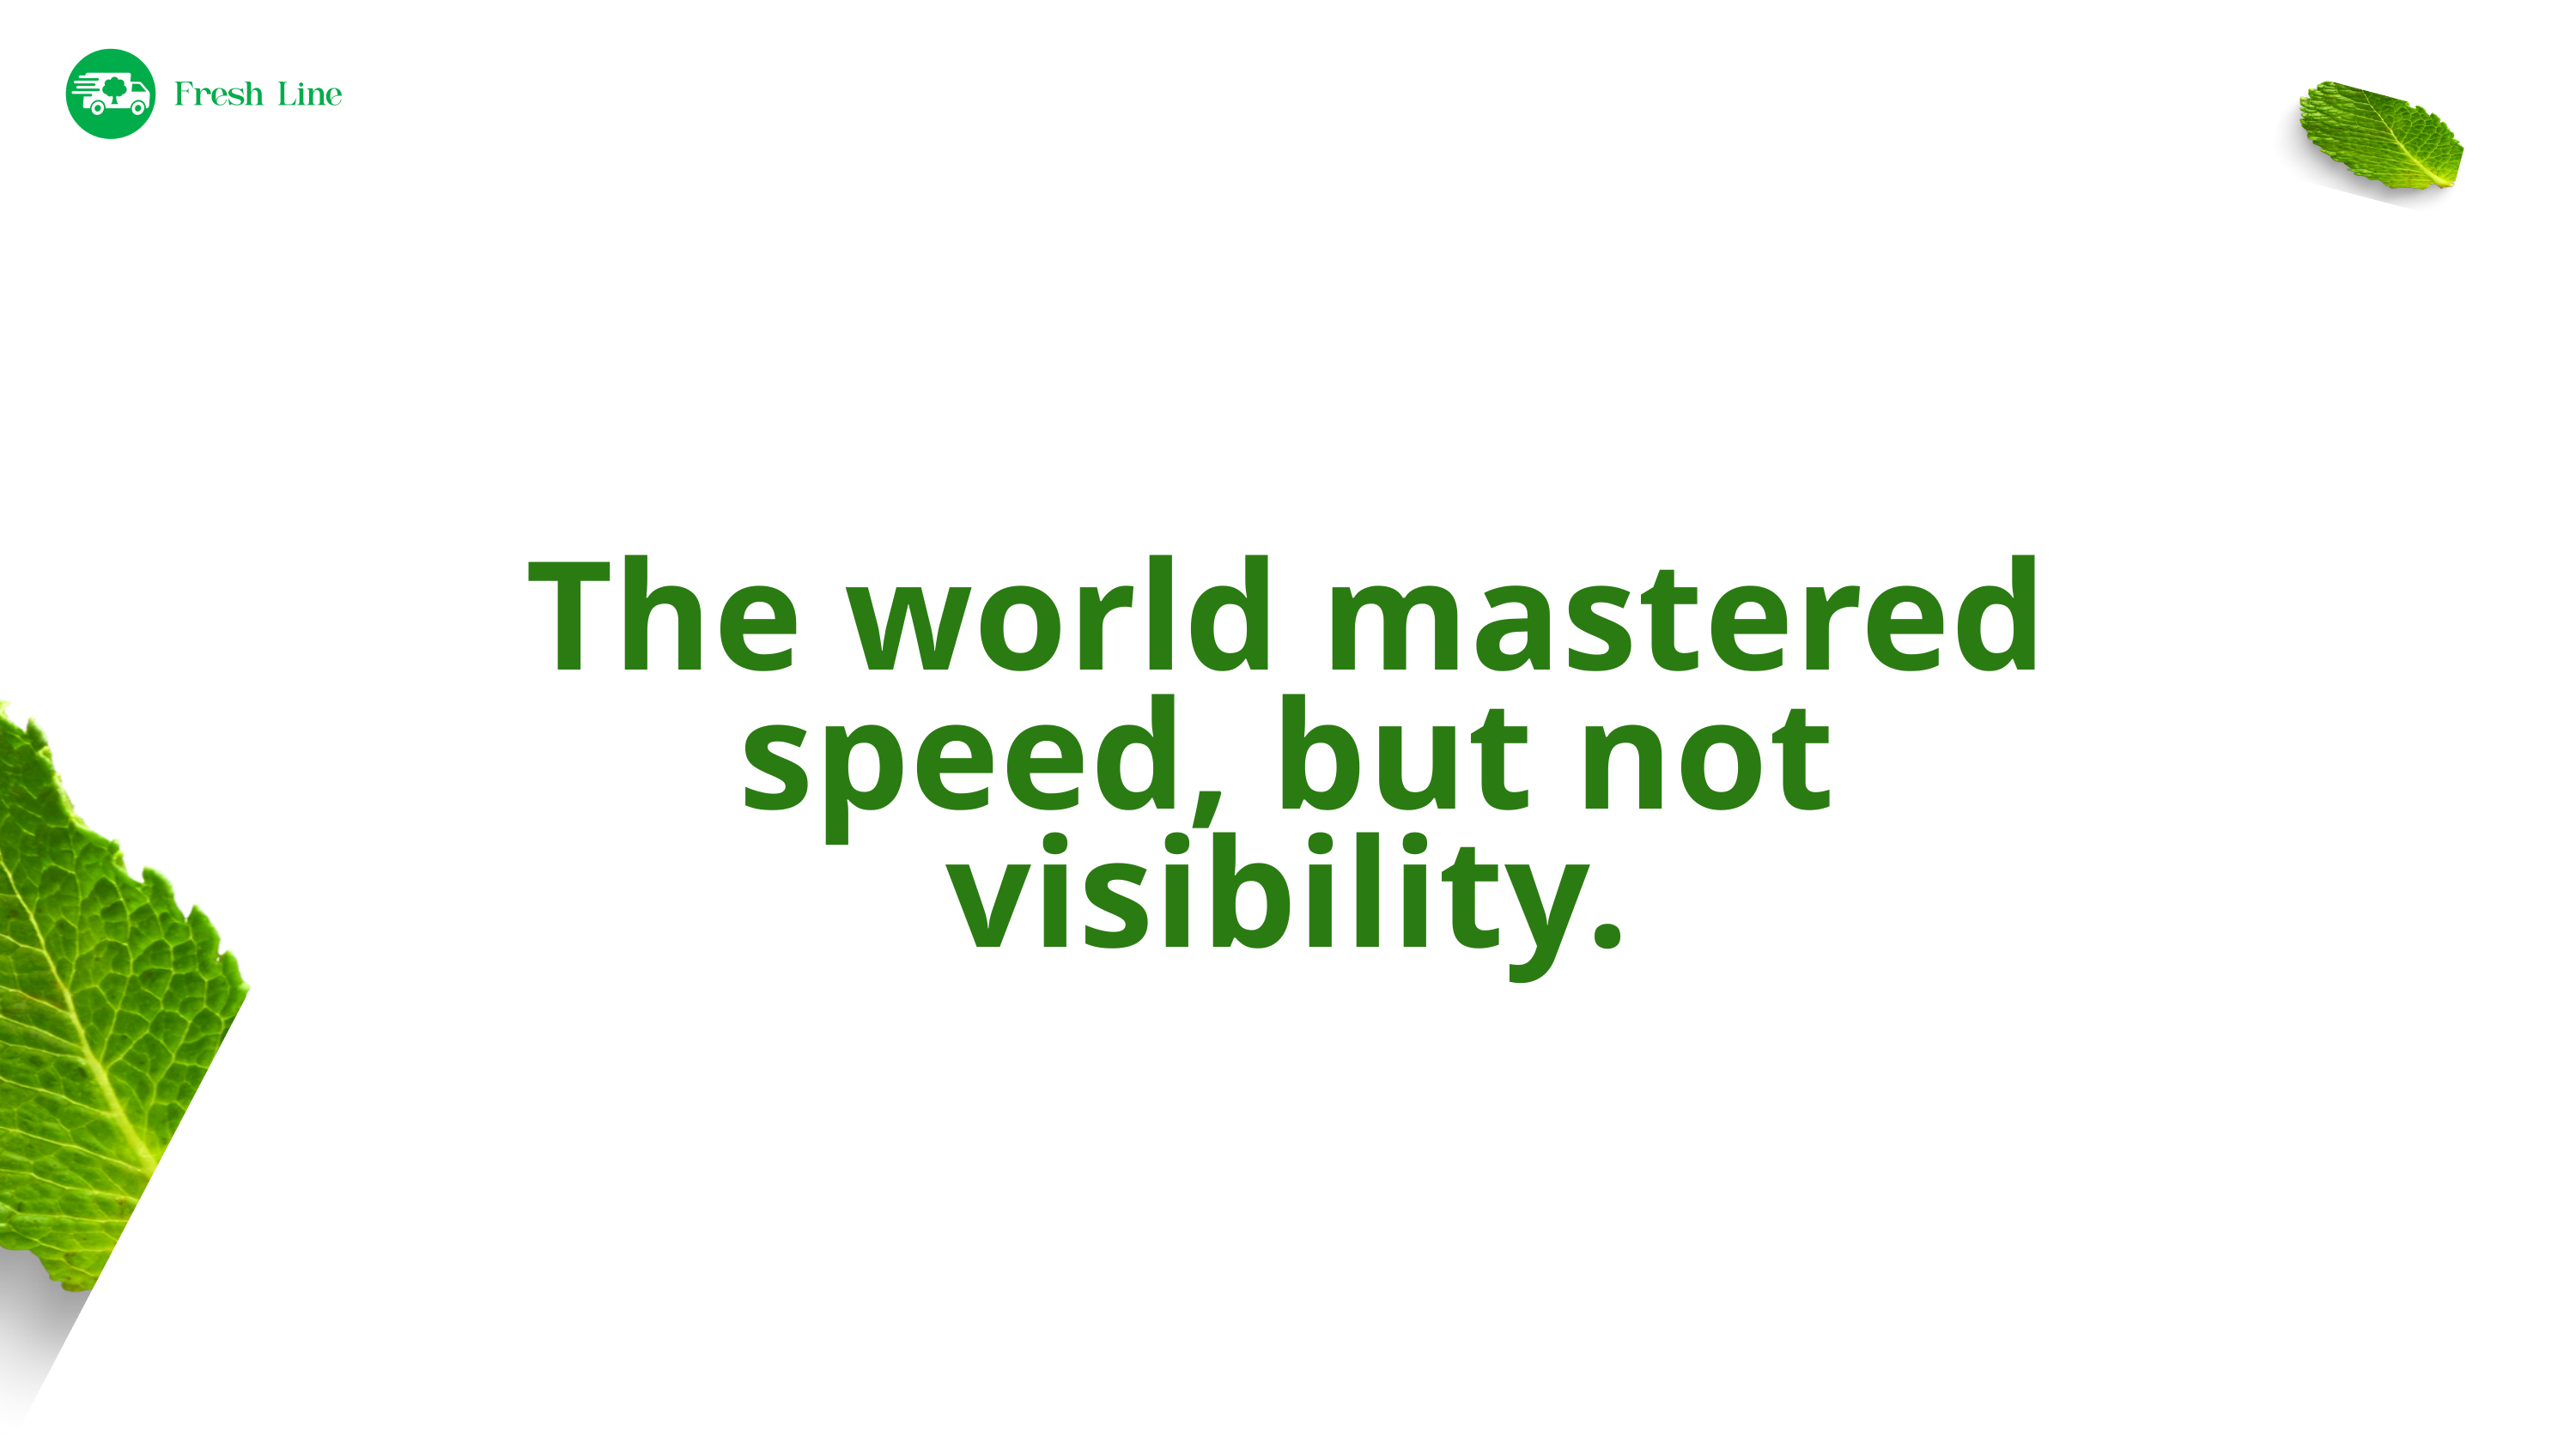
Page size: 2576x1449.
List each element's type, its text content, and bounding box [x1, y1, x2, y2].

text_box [57, 42, 352, 145]
text_box [2265, 70, 2472, 219]
text_box The world mastered speed, but not visibility. [443, 561, 2133, 978]
text_box [0, 694, 318, 1449]
